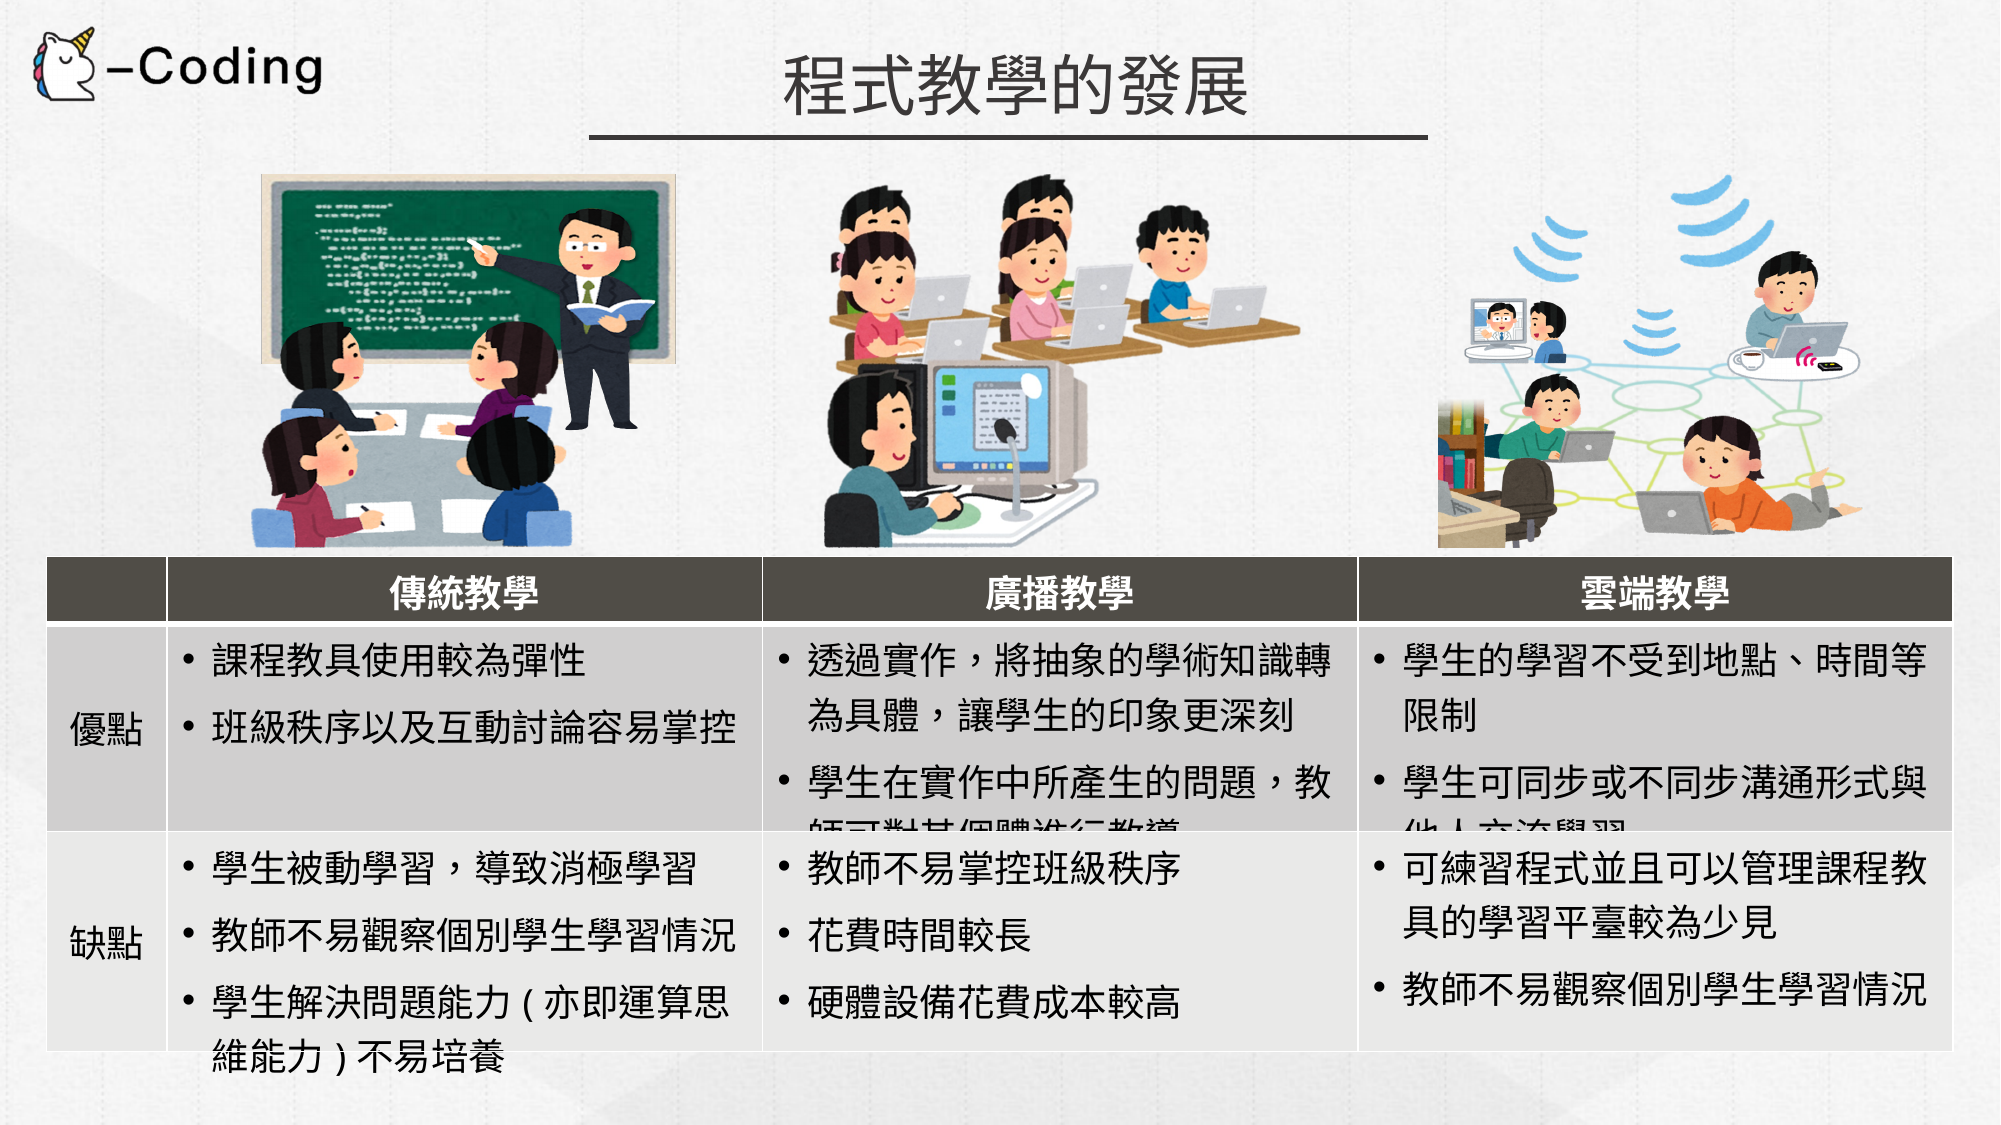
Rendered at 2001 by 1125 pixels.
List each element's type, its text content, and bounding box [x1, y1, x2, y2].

table_header 廣播教學 [763, 557, 1357, 623]
table_cell 課程教具使用較為彈性 班級秩序以及互動討論容易掌控 [168, 629, 762, 870]
table_header 傳統教學 [168, 557, 762, 623]
table_cell 缺點 [47, 871, 166, 1125]
table_cell 透過實作，將抽象的學術知識轉為具體，讓學生的印象更深刻 學生在實作中所產生的問題，教師可對其個體進行教導 [763, 629, 1357, 870]
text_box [561, 36, 1472, 138]
table_cell 學生被動學習，導致消極學習 教師不易觀察個別學生學習情況 學生解決問題能力(亦即運算思維能力)不易培養 [168, 871, 762, 1125]
table_cell 可練習程式並且可以管理課程教具的學習平臺較為少見 教師不易觀察個別學生學習情況 [1359, 871, 1952, 1125]
table_cell 教師不易掌控班級秩序 花費時間較長 硬體設備花費成本較高 [763, 871, 1357, 1125]
table_cell 學生的學習不受到地點、時間等限制 學生可同步或不同步溝通形式與他人交流學習 [1359, 629, 1952, 870]
table_header 雲端教學 [1359, 557, 1952, 623]
table_header [47, 557, 166, 623]
picture [0, 0, 2000, 1125]
table_cell 優點 [47, 629, 166, 870]
